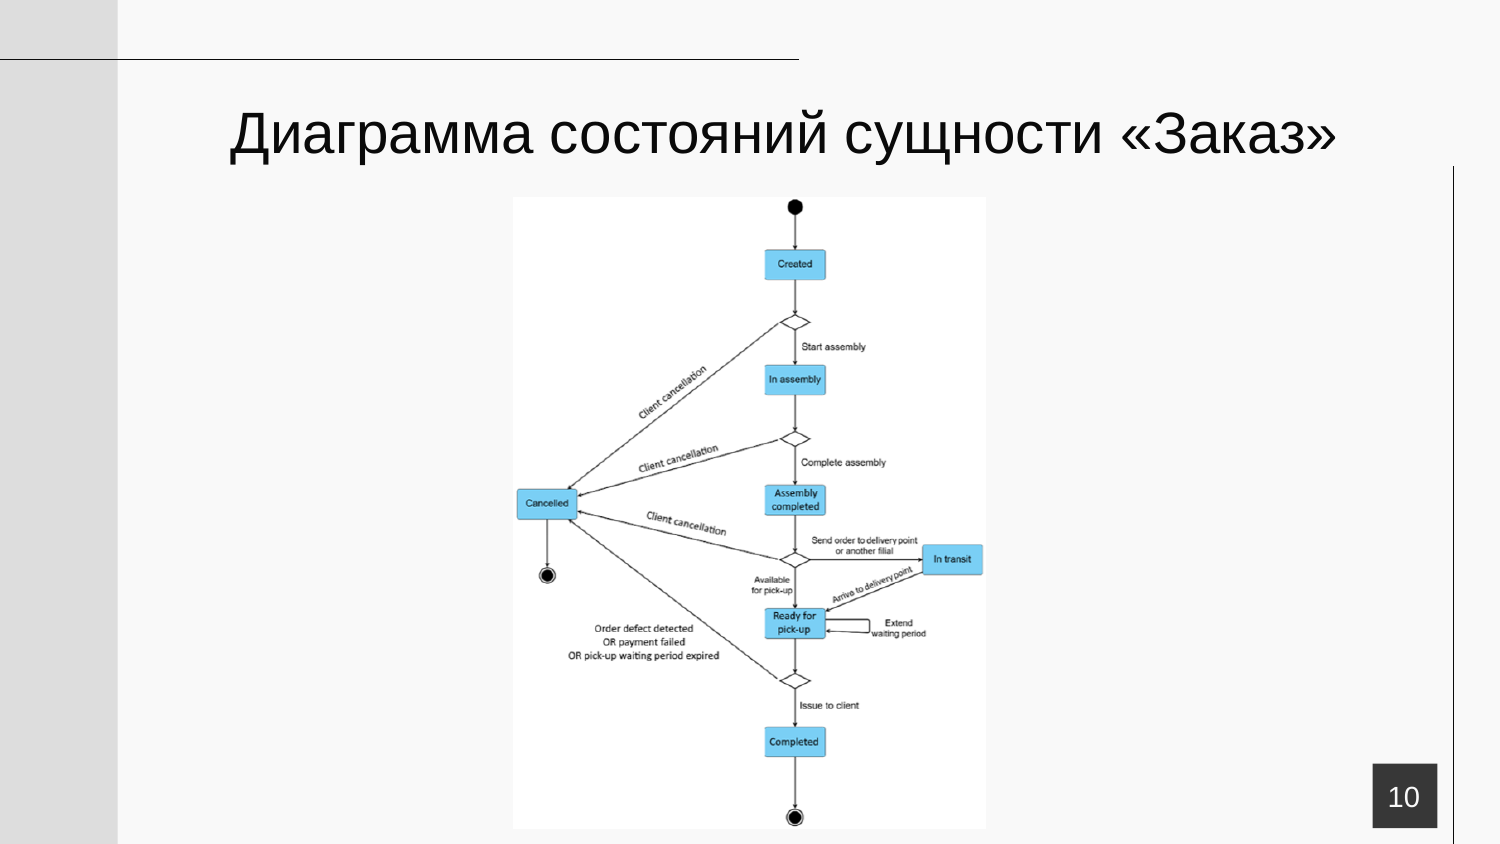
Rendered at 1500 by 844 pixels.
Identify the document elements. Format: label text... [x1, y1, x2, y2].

picture [513, 197, 987, 829]
title Диаграмма состояний сущности «Заказ» [195, 71, 1375, 181]
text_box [1372, 763, 1438, 829]
